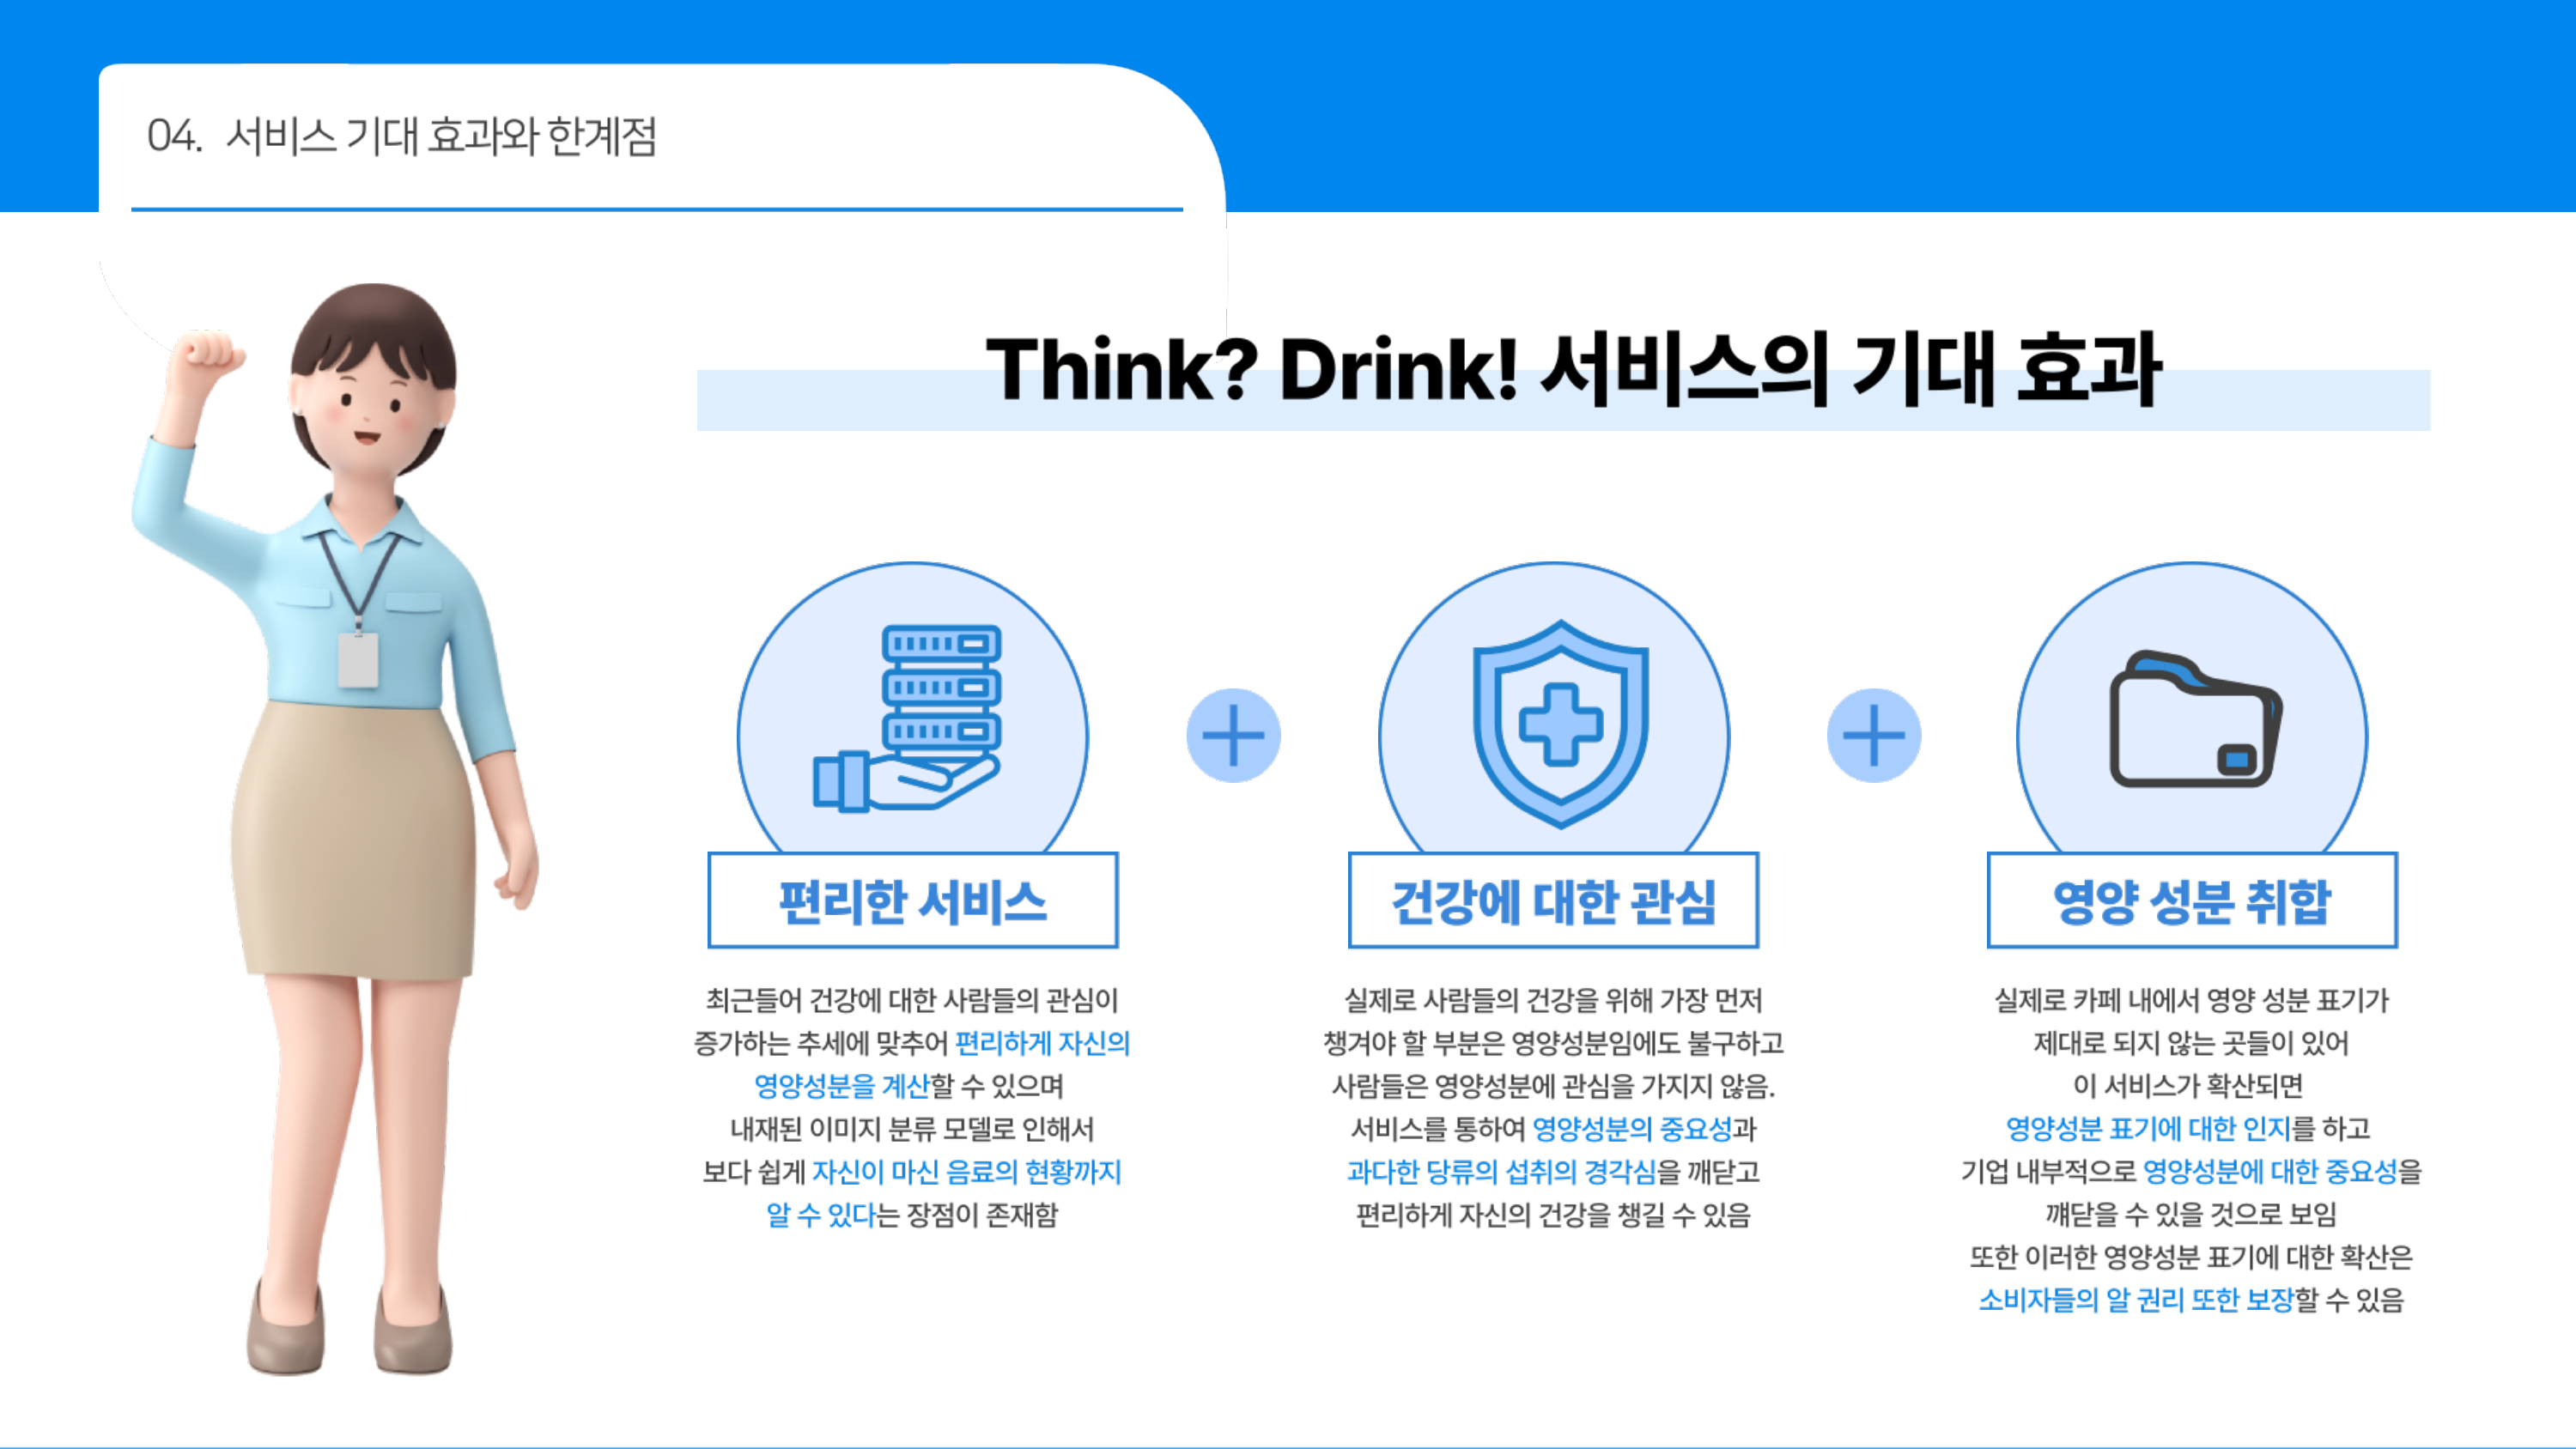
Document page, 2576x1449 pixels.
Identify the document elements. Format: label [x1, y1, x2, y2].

picture [141, 101, 677, 189]
text_box [645, 309, 2449, 439]
text_box [131, 283, 541, 1379]
text_box [131, 203, 1184, 218]
text_box [657, 561, 2449, 1323]
text_box [0, 64, 2576, 1449]
